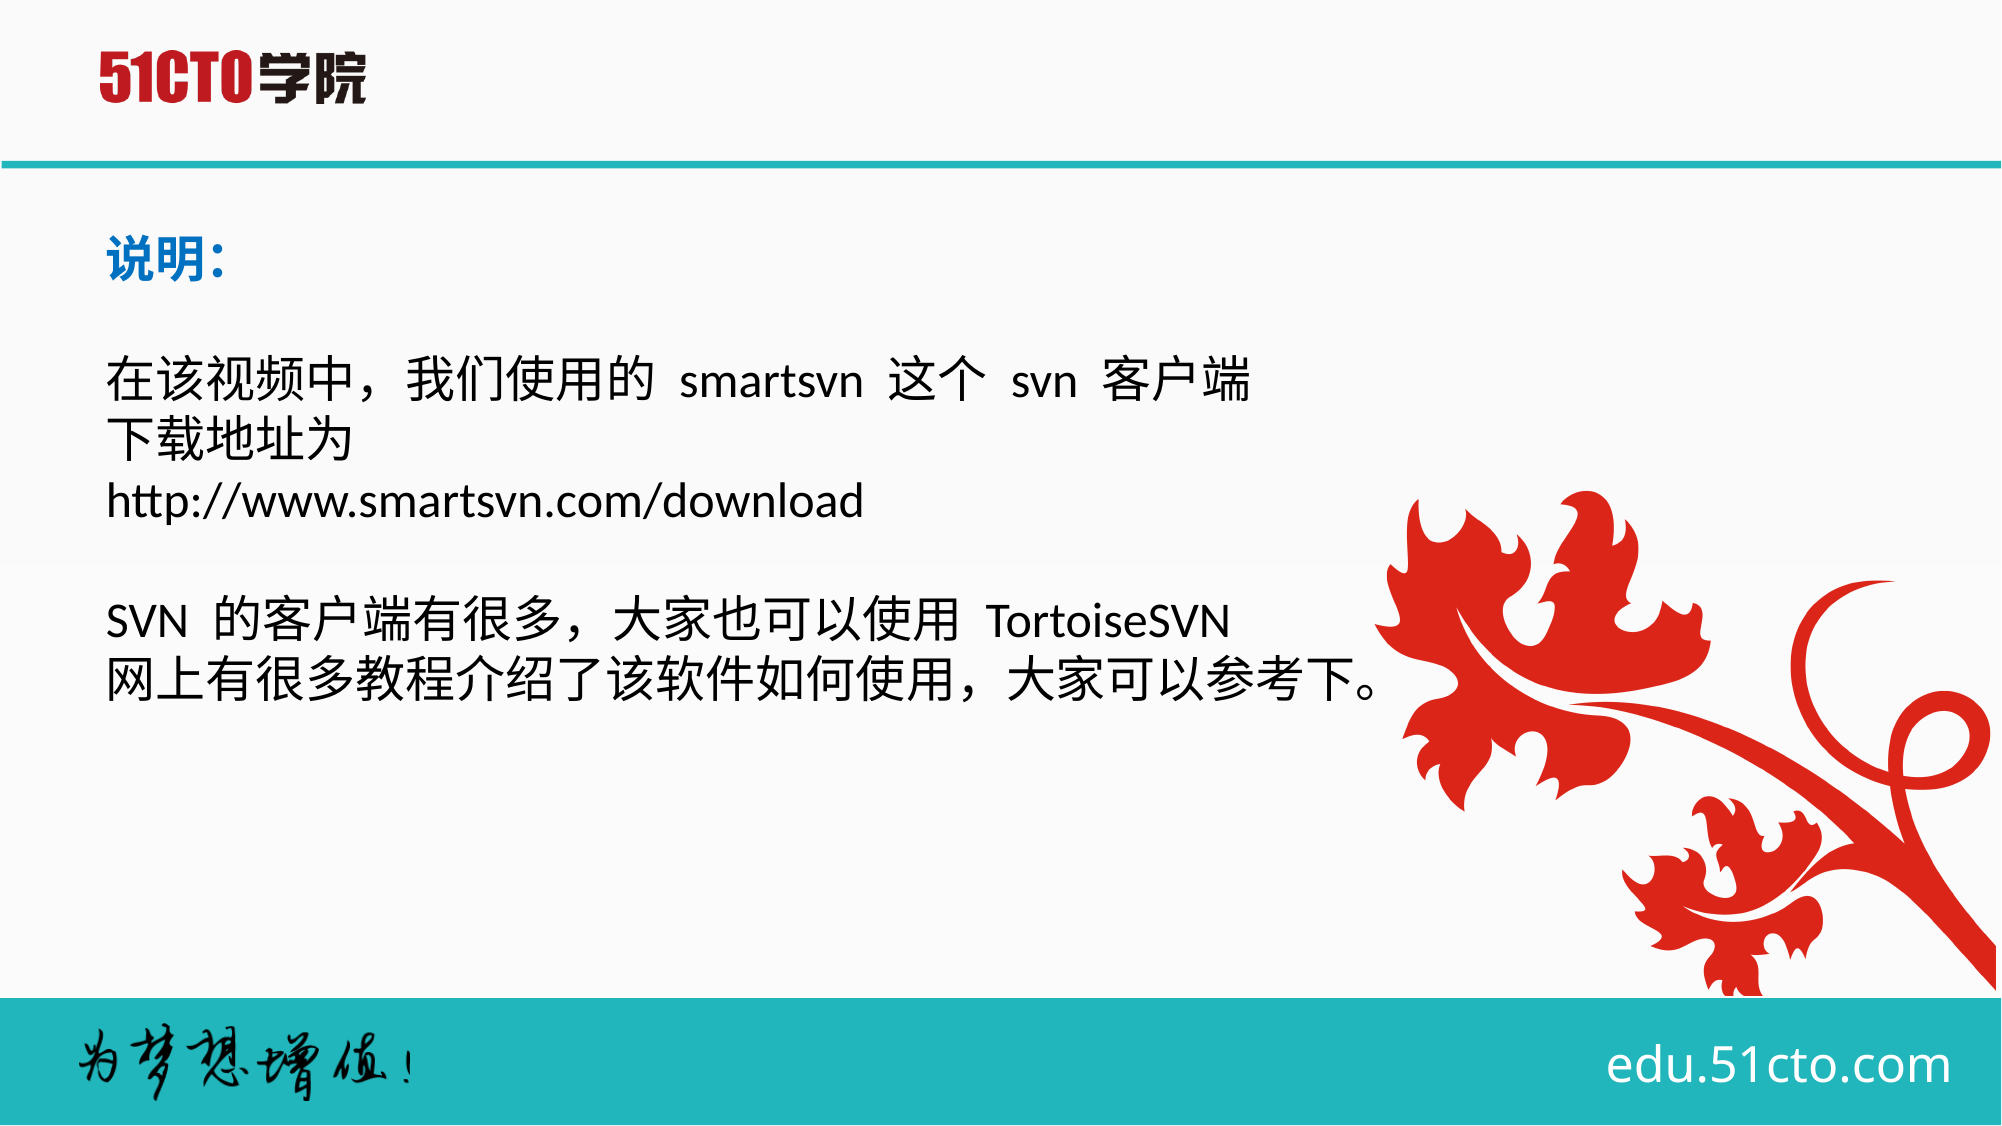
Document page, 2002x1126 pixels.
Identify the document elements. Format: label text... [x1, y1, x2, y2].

text_box 说明： 在该视频中，我们使用的 smartsvn 这个 svn 客户端 下载地址为 http://www.smartsvn.com/download SVN 的客户端有很多，大家也可以使用 TortoiseSVN 网上有很多教程介绍了该软件如何使用，大家可以参考下。 [91, 219, 1421, 715]
picture [79, 1023, 410, 1101]
picture [1366, 479, 1996, 997]
picture [100, 50, 366, 104]
